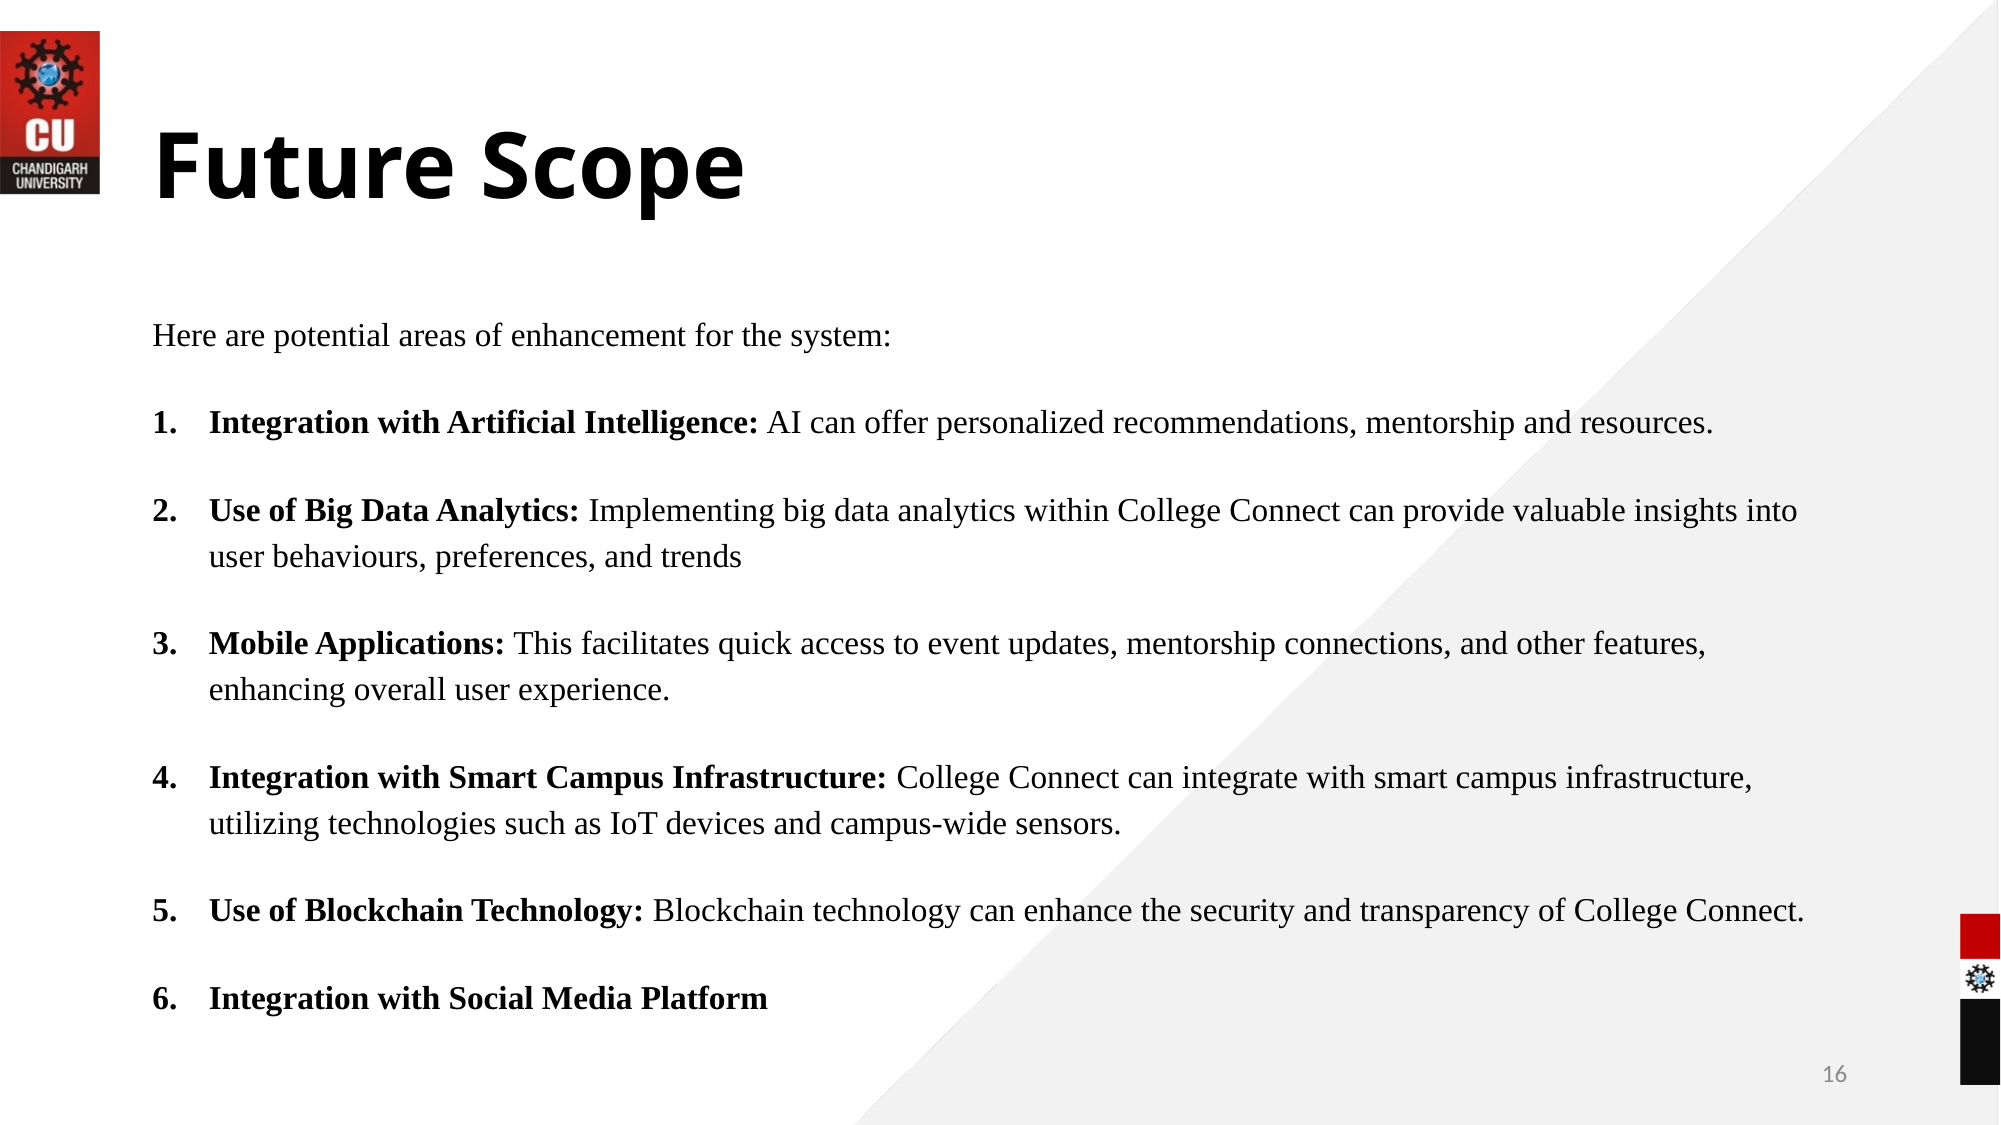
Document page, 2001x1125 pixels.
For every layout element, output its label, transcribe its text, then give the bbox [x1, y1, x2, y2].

list Here are potential areas of enhancement for the system: Integration with Artificial Intelligence: AI can offer personalized recommendations, mentorship and resources. Use of Big Data Analytics: Implementing big data analytics within College Connect can provide valuable insights into user behaviours, preferences, and trends Mobile Applications: This facilitates quick access to event updates, mentorship connections, and other features, enhancing overall user experience. Integration with Smart Campus Infrastructure: College Connect can integrate with smart campus infrastructure, utilizing technologies such as IoT devices and campus-wide sensors. Use of Blockchain Technology: Blockchain technology can enhance the security and transparency of College Connect. Integration with Social Media Platform [137, 299, 1863, 1014]
slide_number 16 [1412, 1042, 1863, 1103]
picture [0, 0, 2001, 1125]
title Future Scope [137, 59, 1863, 278]
